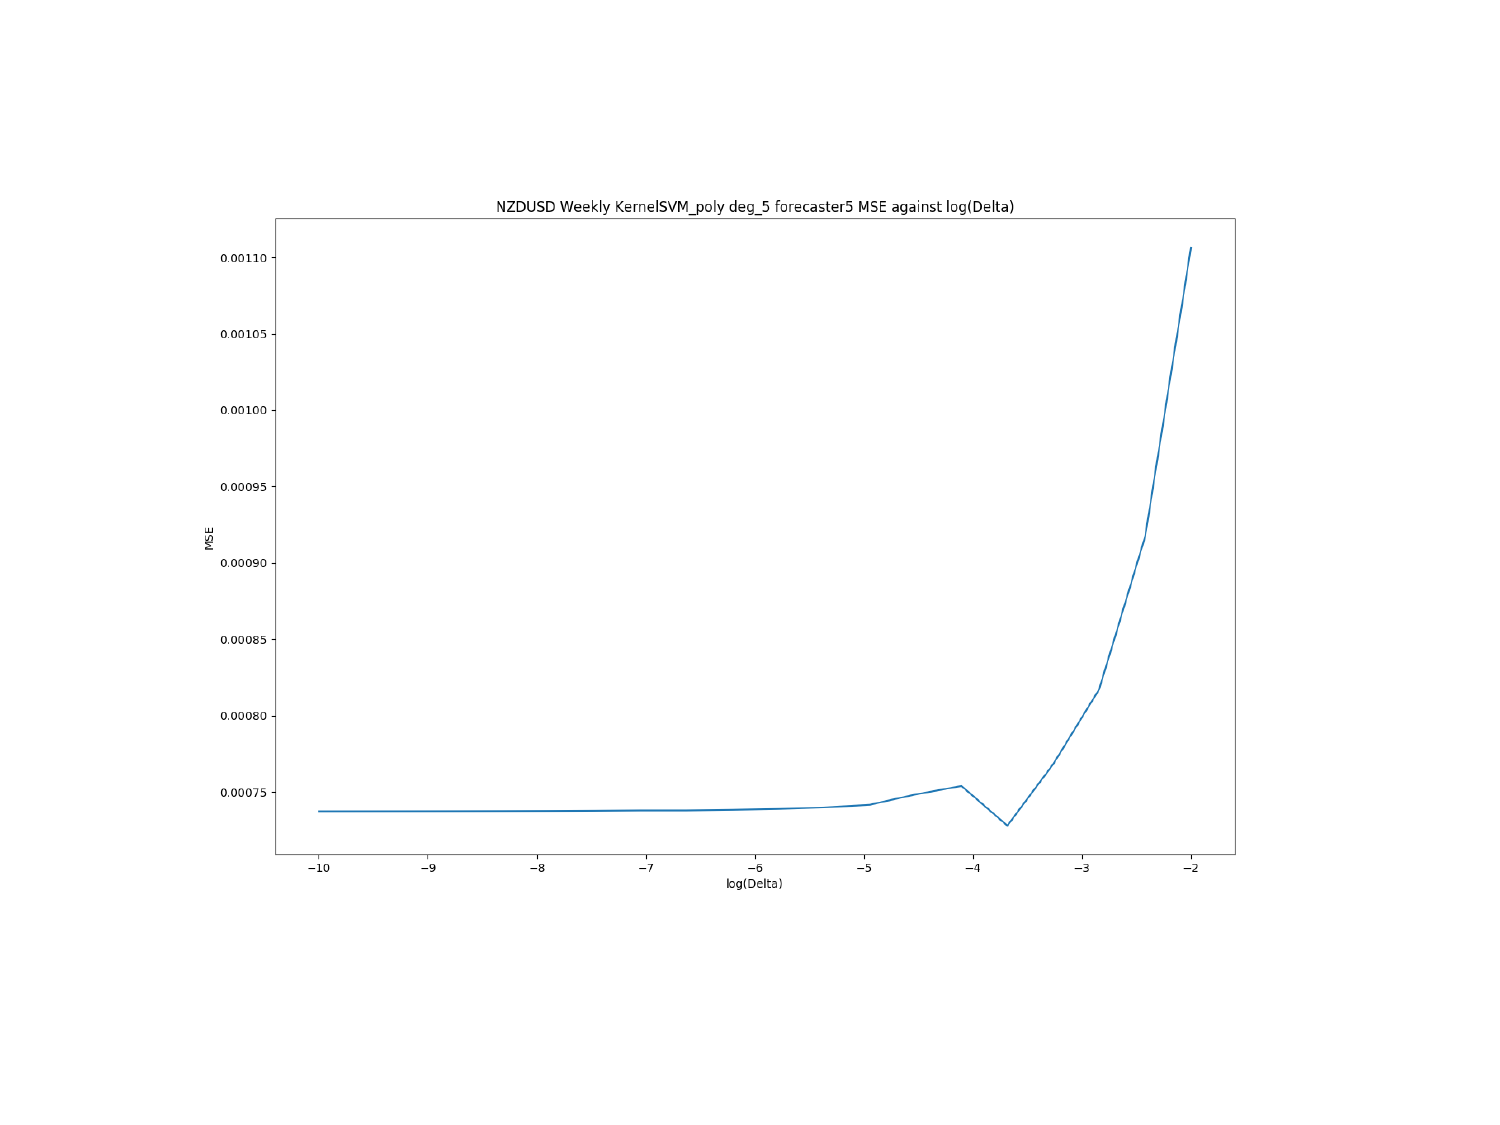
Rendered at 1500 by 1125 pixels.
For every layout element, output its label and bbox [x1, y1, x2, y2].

picture [119, 119, 1358, 946]
